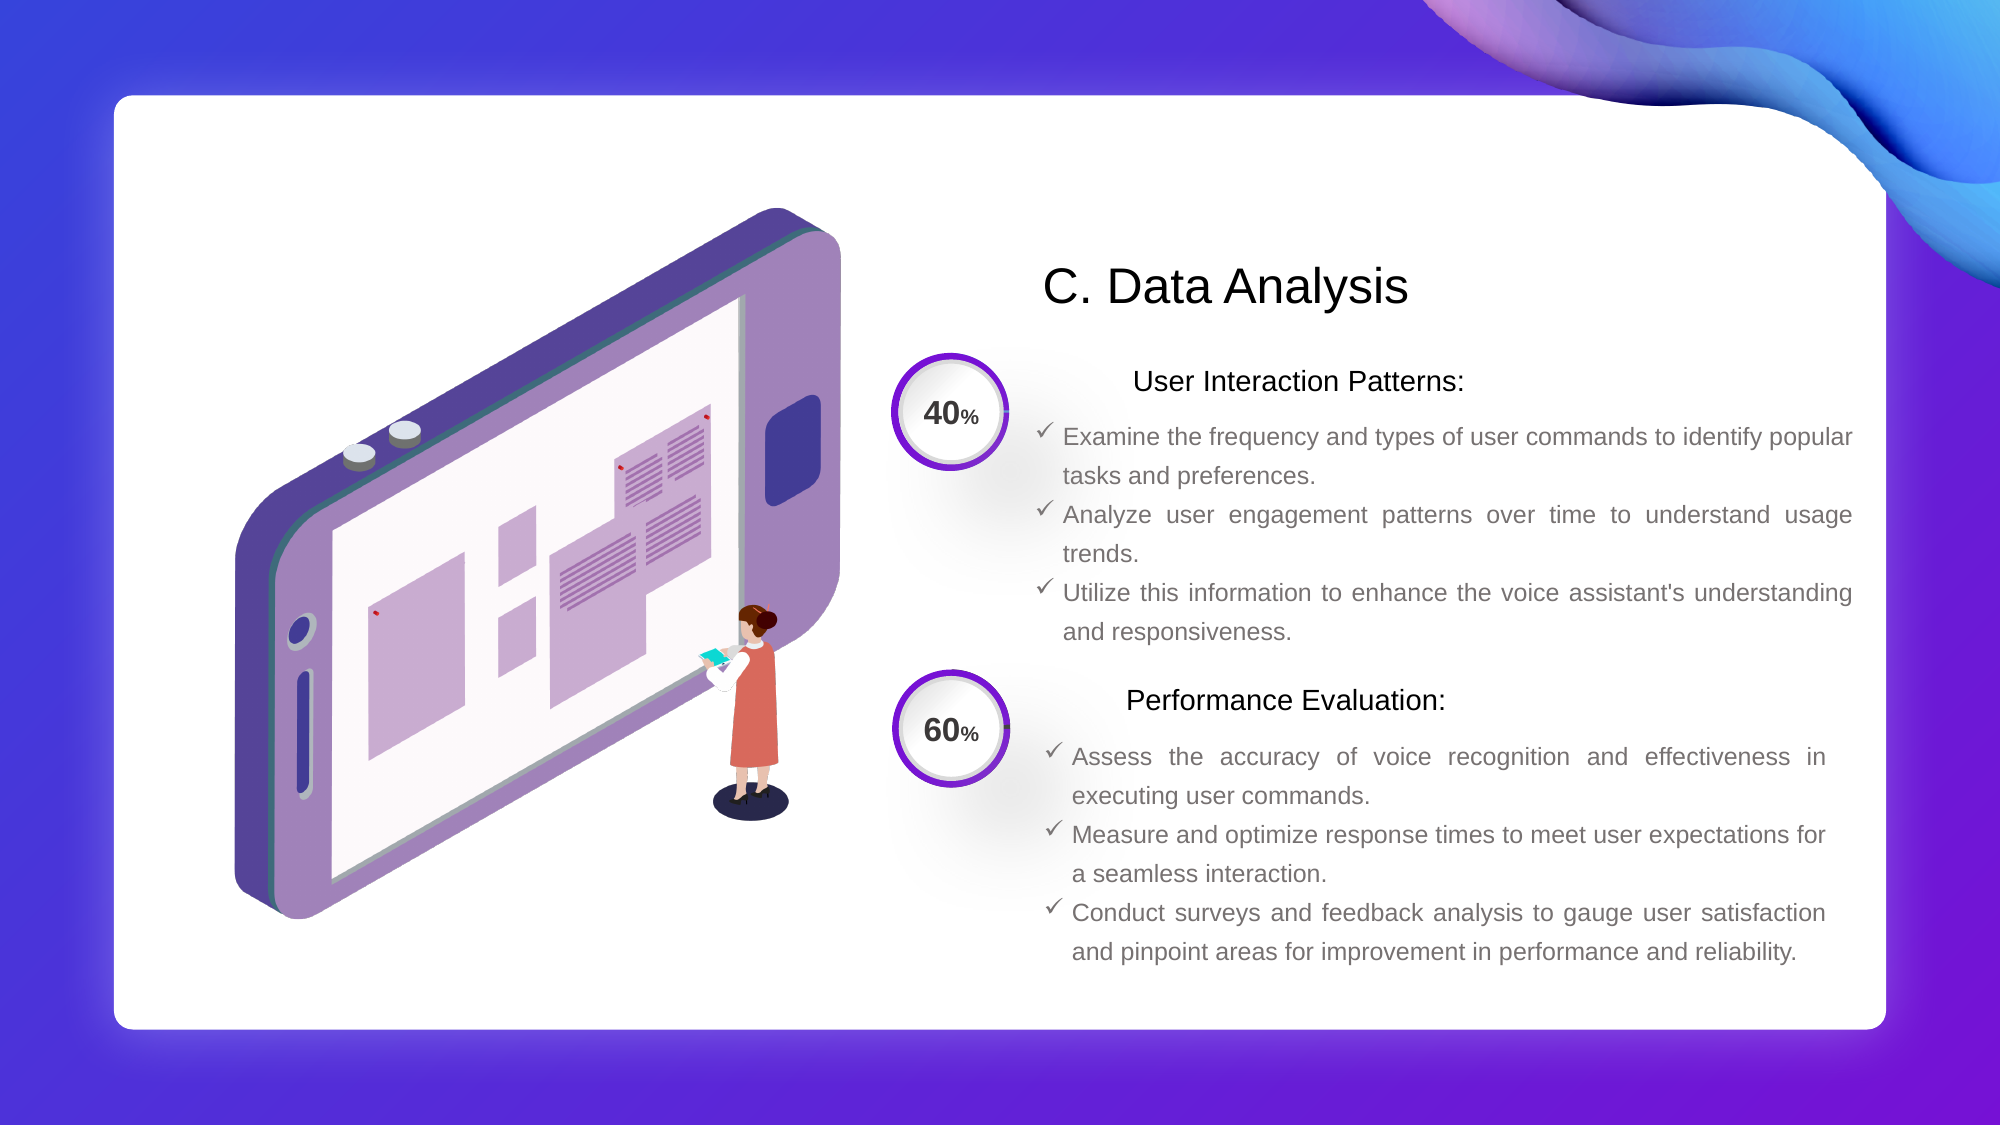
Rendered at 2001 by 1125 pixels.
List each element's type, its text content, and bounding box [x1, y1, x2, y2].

picture [1332, 0, 2000, 299]
picture [222, 205, 842, 920]
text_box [1018, 354, 1870, 614]
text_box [1028, 674, 1843, 973]
text_box C. Data Analysis [1028, 246, 1438, 321]
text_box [900, 678, 1002, 779]
text_box [112, 94, 1888, 1031]
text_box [892, 669, 1011, 788]
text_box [900, 361, 1002, 463]
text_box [891, 352, 1010, 471]
